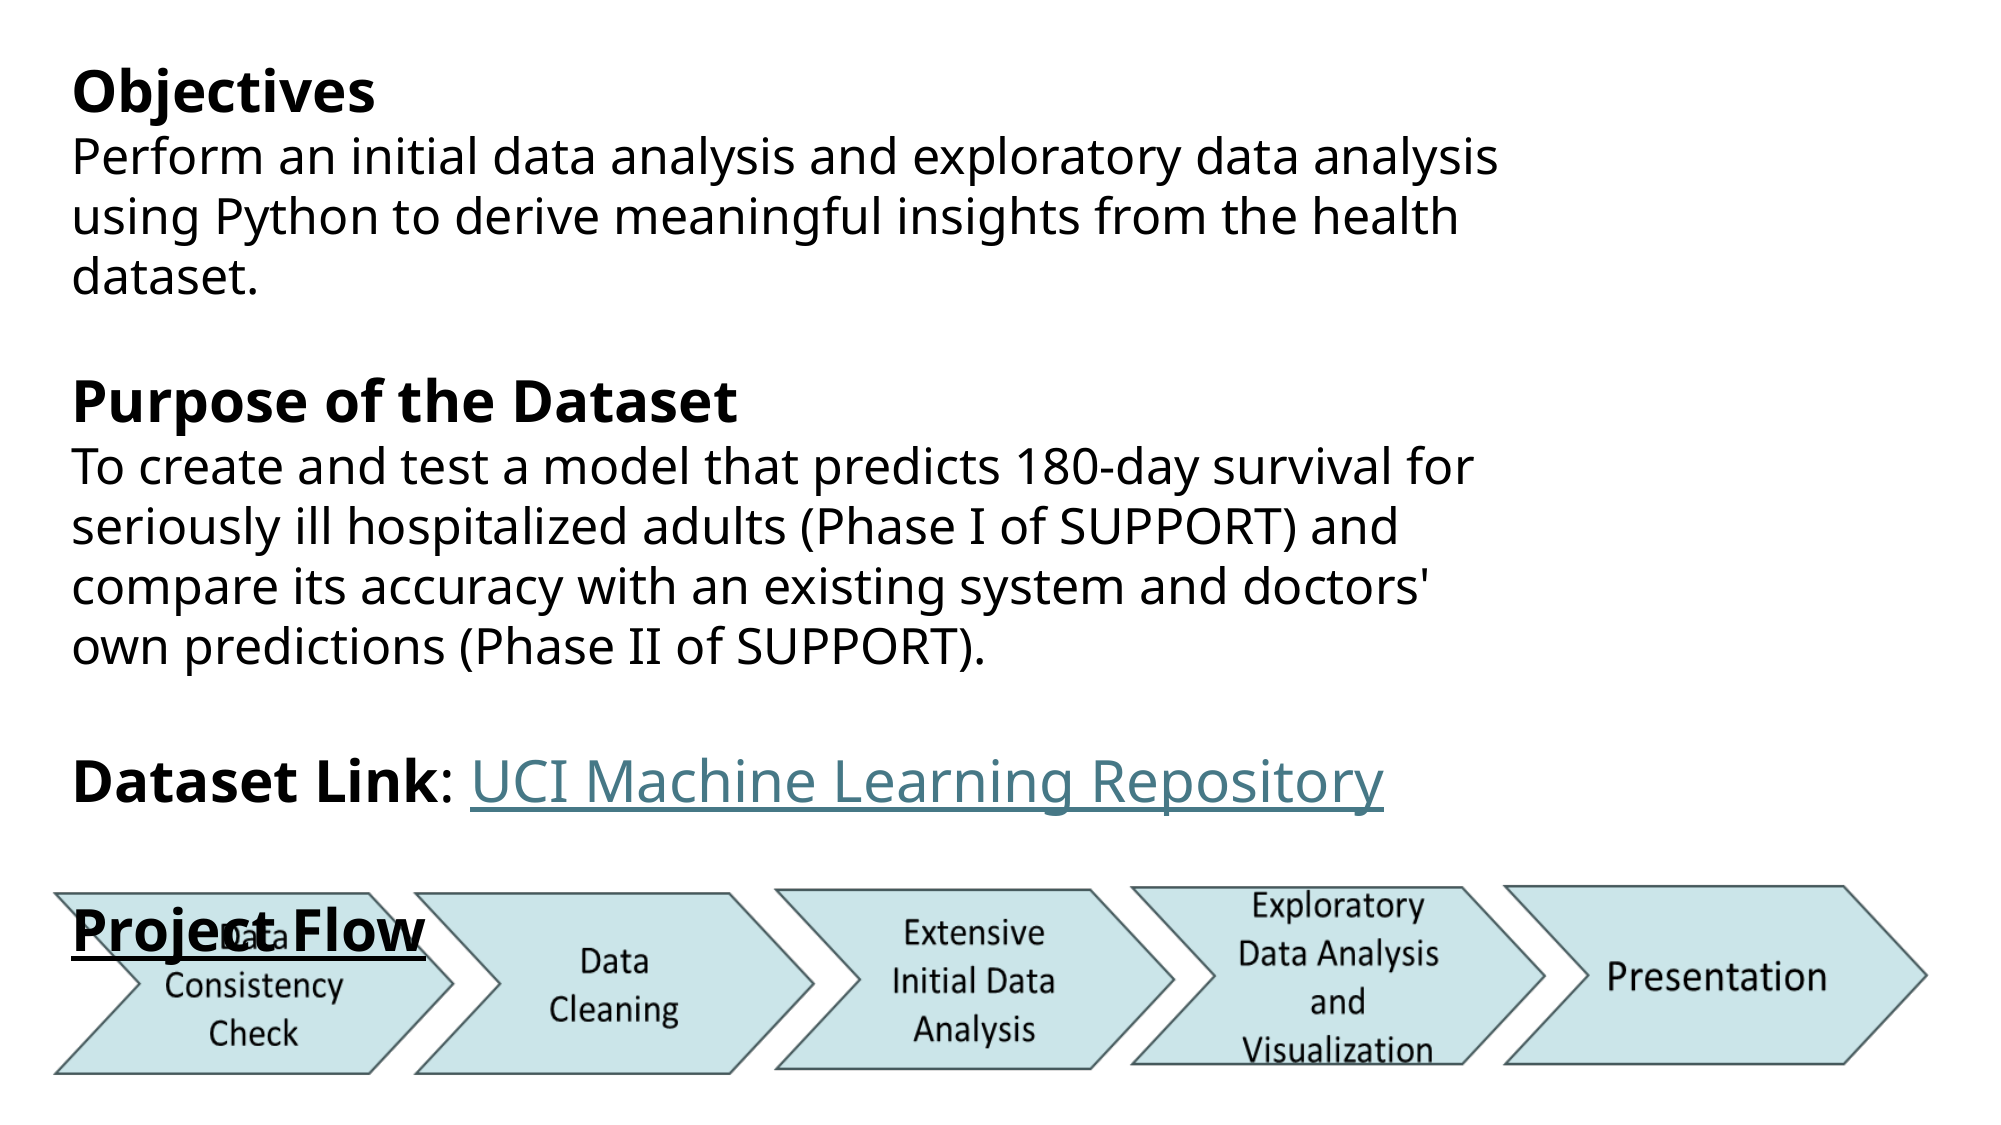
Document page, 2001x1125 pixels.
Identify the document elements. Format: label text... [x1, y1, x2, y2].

text_box Objectives Perform an initial data analysis and exploratory data analysis using Python to derive meaningful insights from the health dataset. Purpose of the Dataset To create and test a model that predicts 180-day survival for seriously ill hospitalized adults (Phase I of SUPPORT) and compare its accuracy with an existing system and doctors' own predictions (Phase II of SUPPORT). Dataset Link: UCI Machine Learning Repository Project Flow [56, 46, 1520, 867]
picture [52, 867, 1930, 1099]
